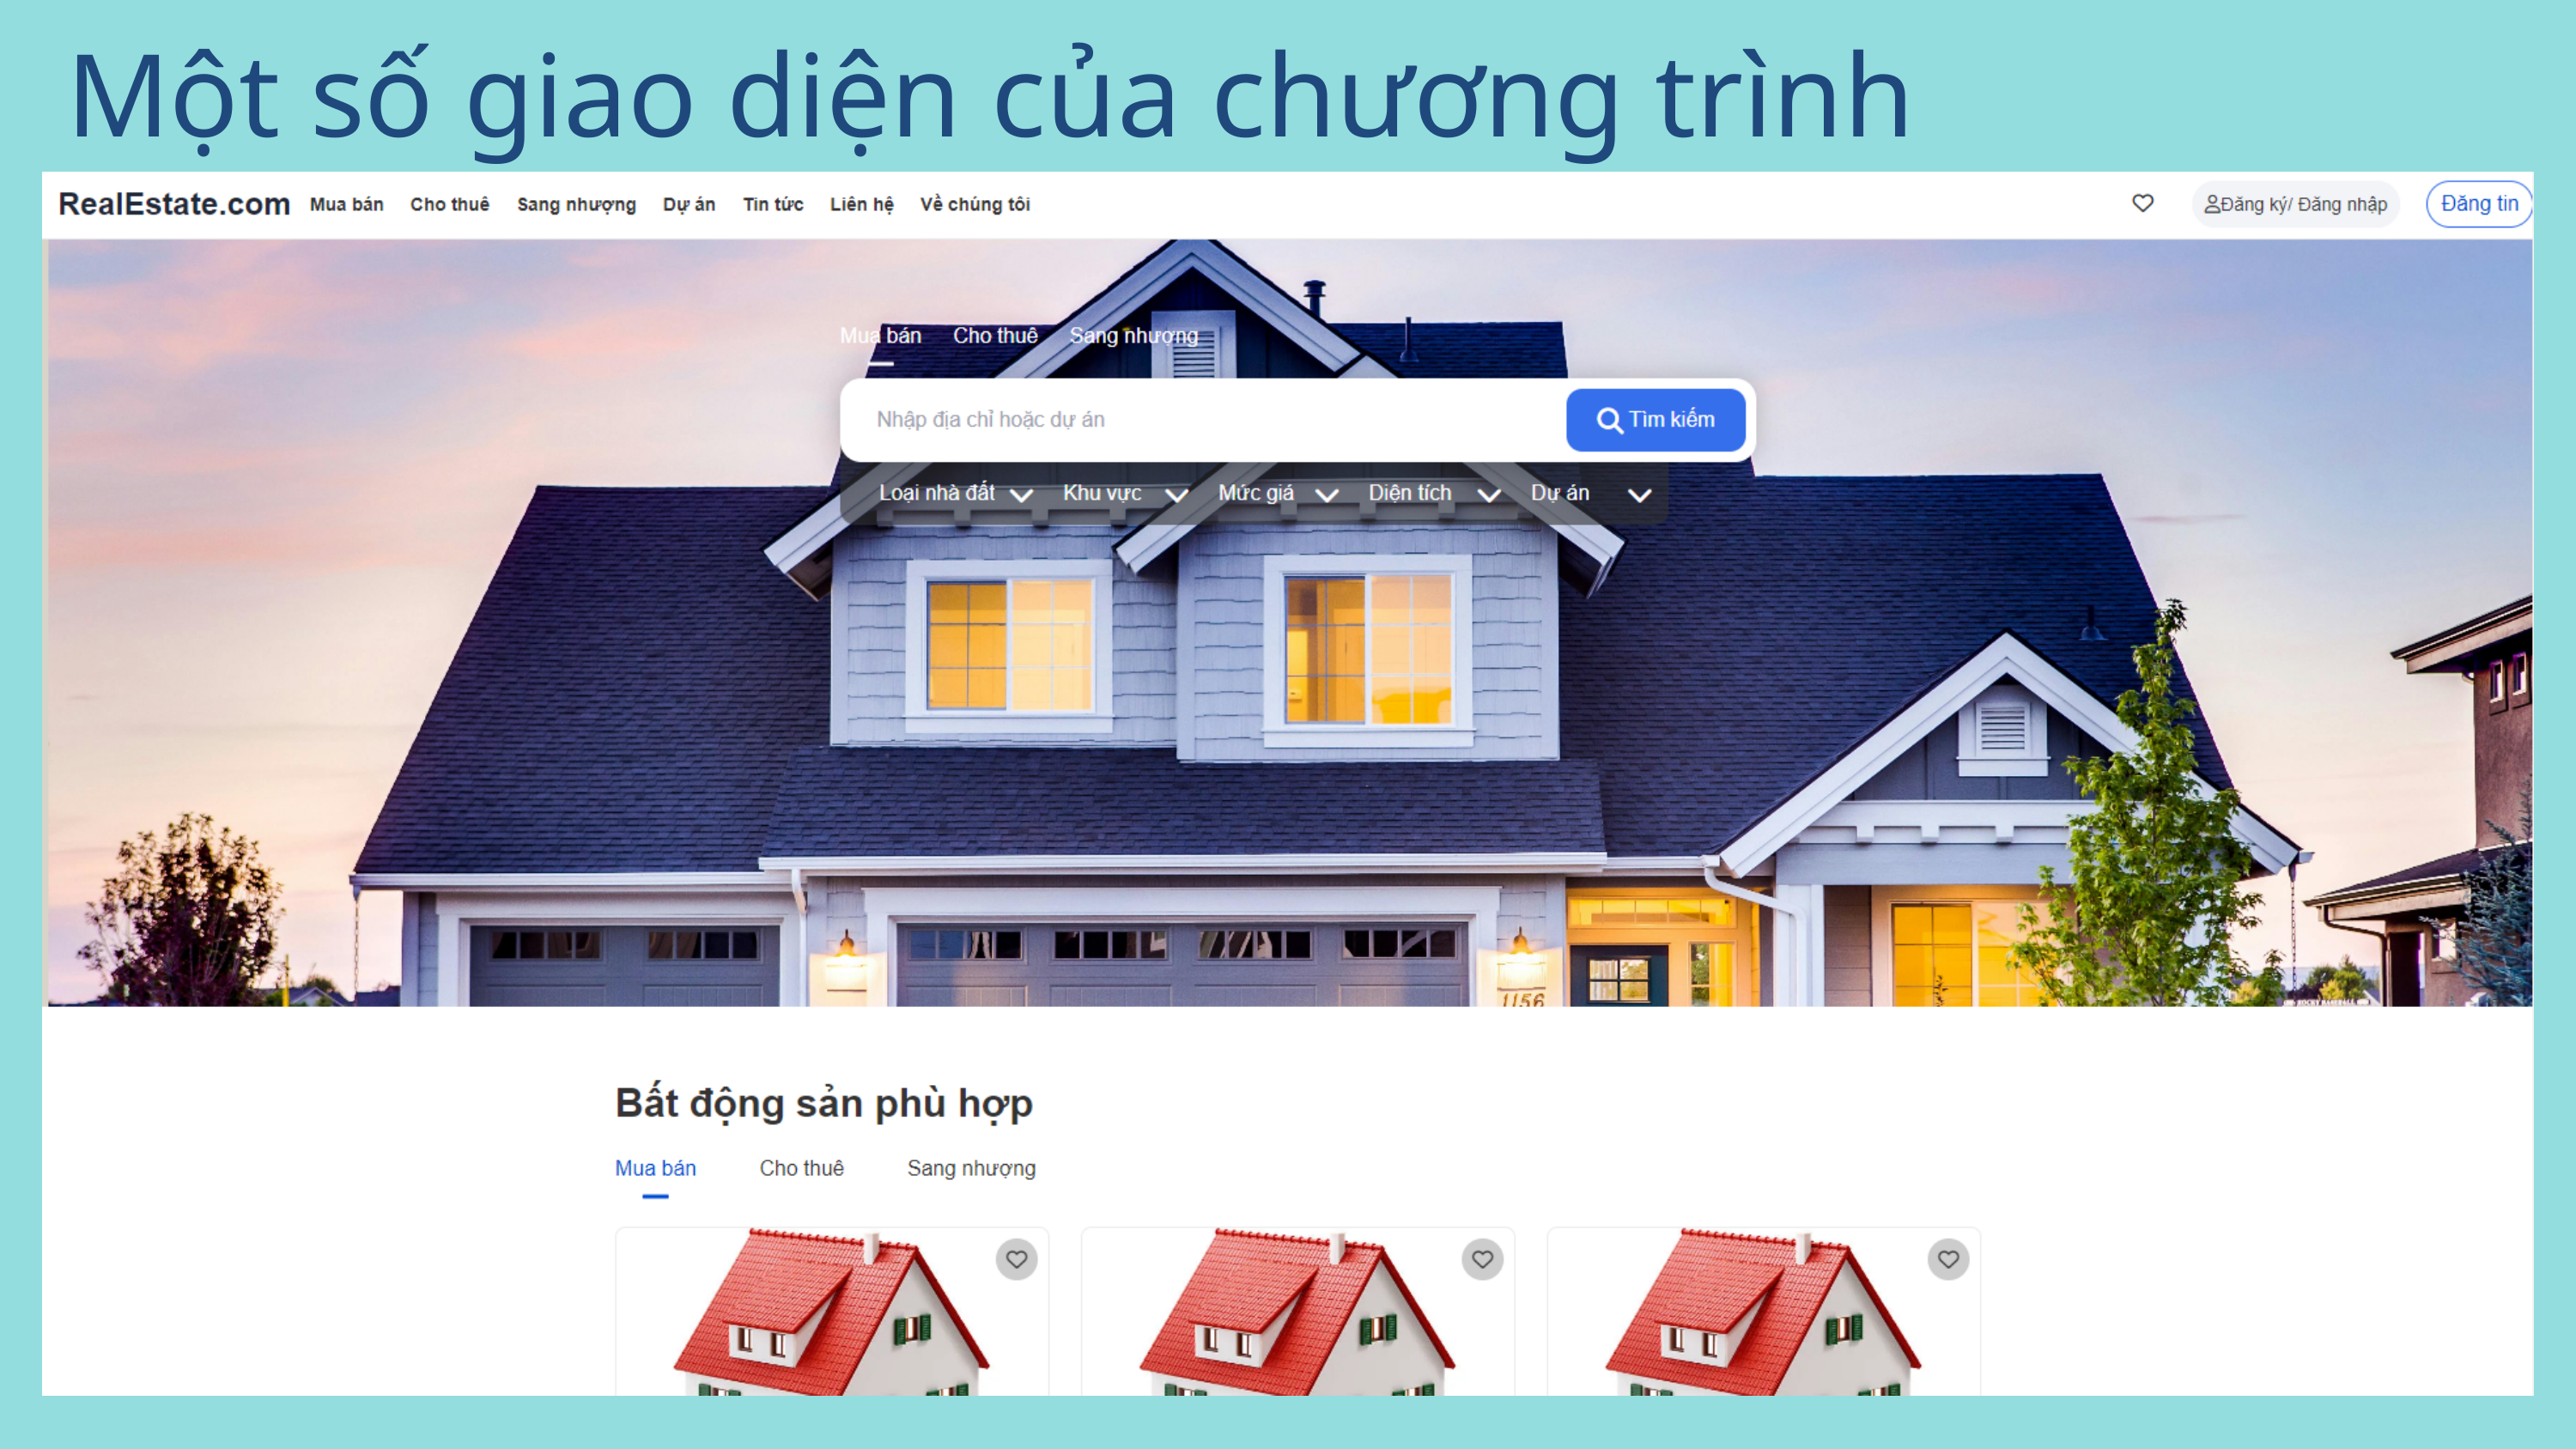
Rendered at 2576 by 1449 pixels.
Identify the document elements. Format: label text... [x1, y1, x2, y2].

picture [41, 172, 2535, 1396]
text_box Một số giao diện của chương trình [53, 15, 2018, 167]
